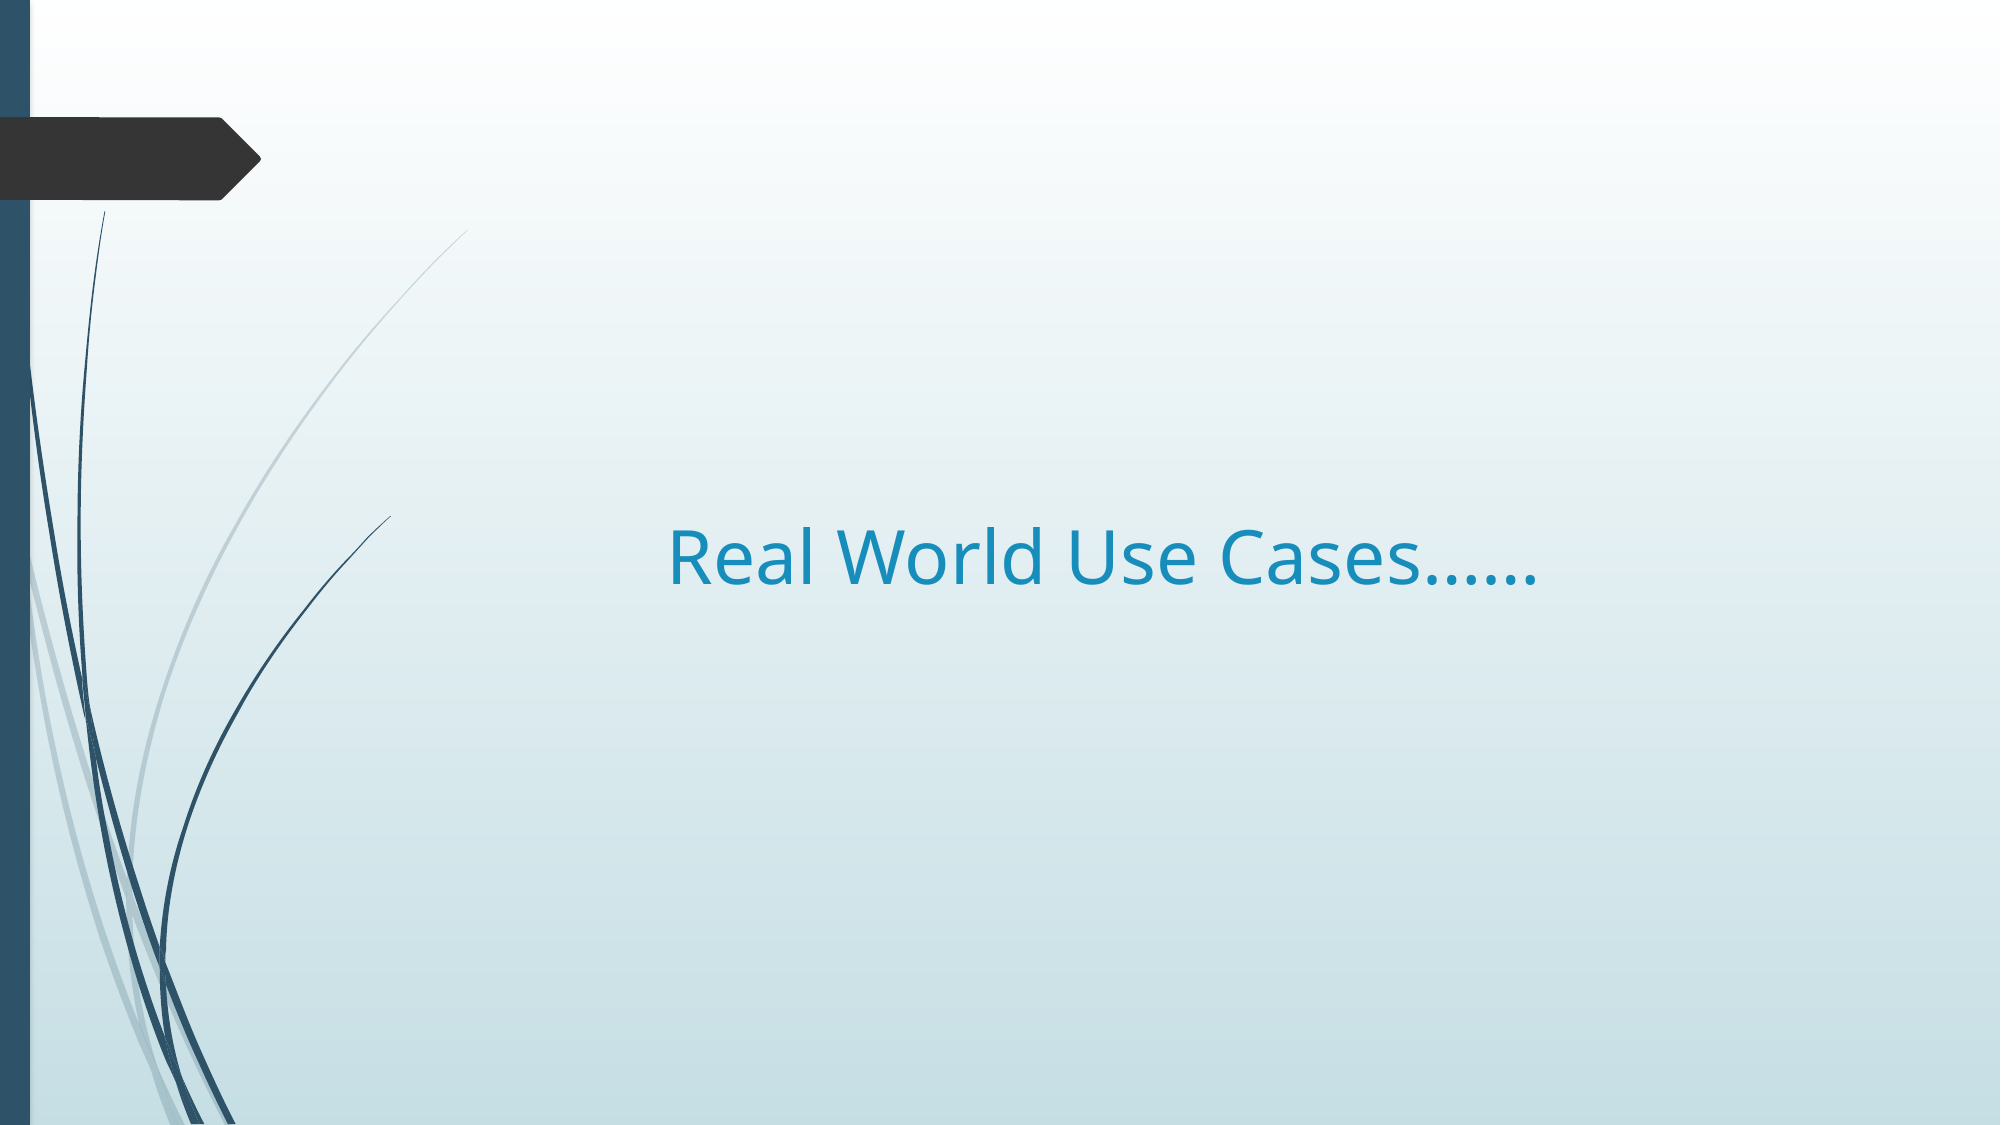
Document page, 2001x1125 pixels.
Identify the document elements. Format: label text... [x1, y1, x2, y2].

title Real World Use Cases…… [373, 502, 1836, 713]
